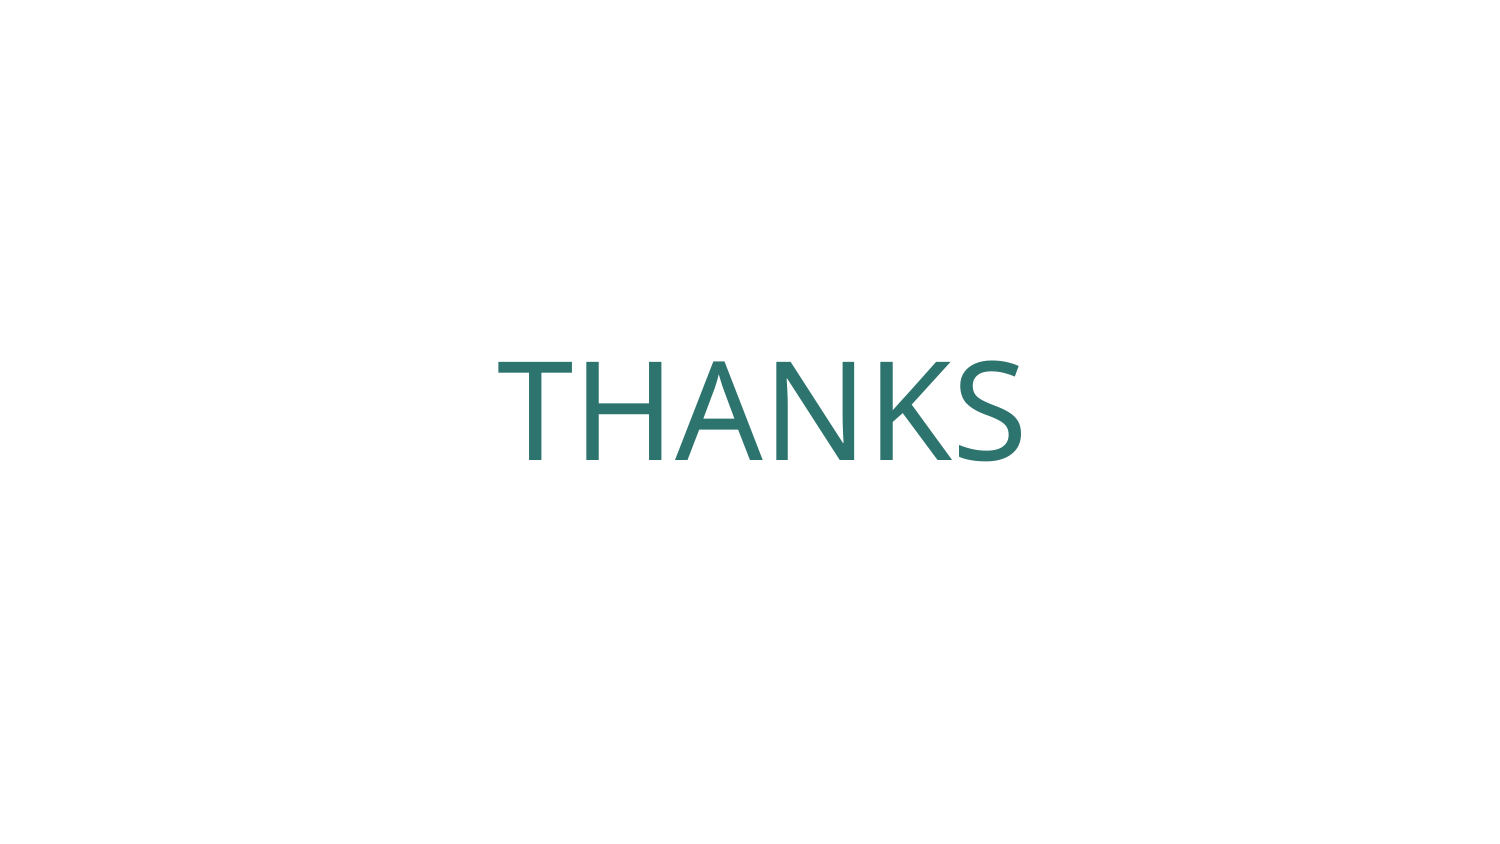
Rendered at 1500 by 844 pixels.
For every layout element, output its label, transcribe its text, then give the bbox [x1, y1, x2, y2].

text_box THANKS [482, 315, 1044, 496]
